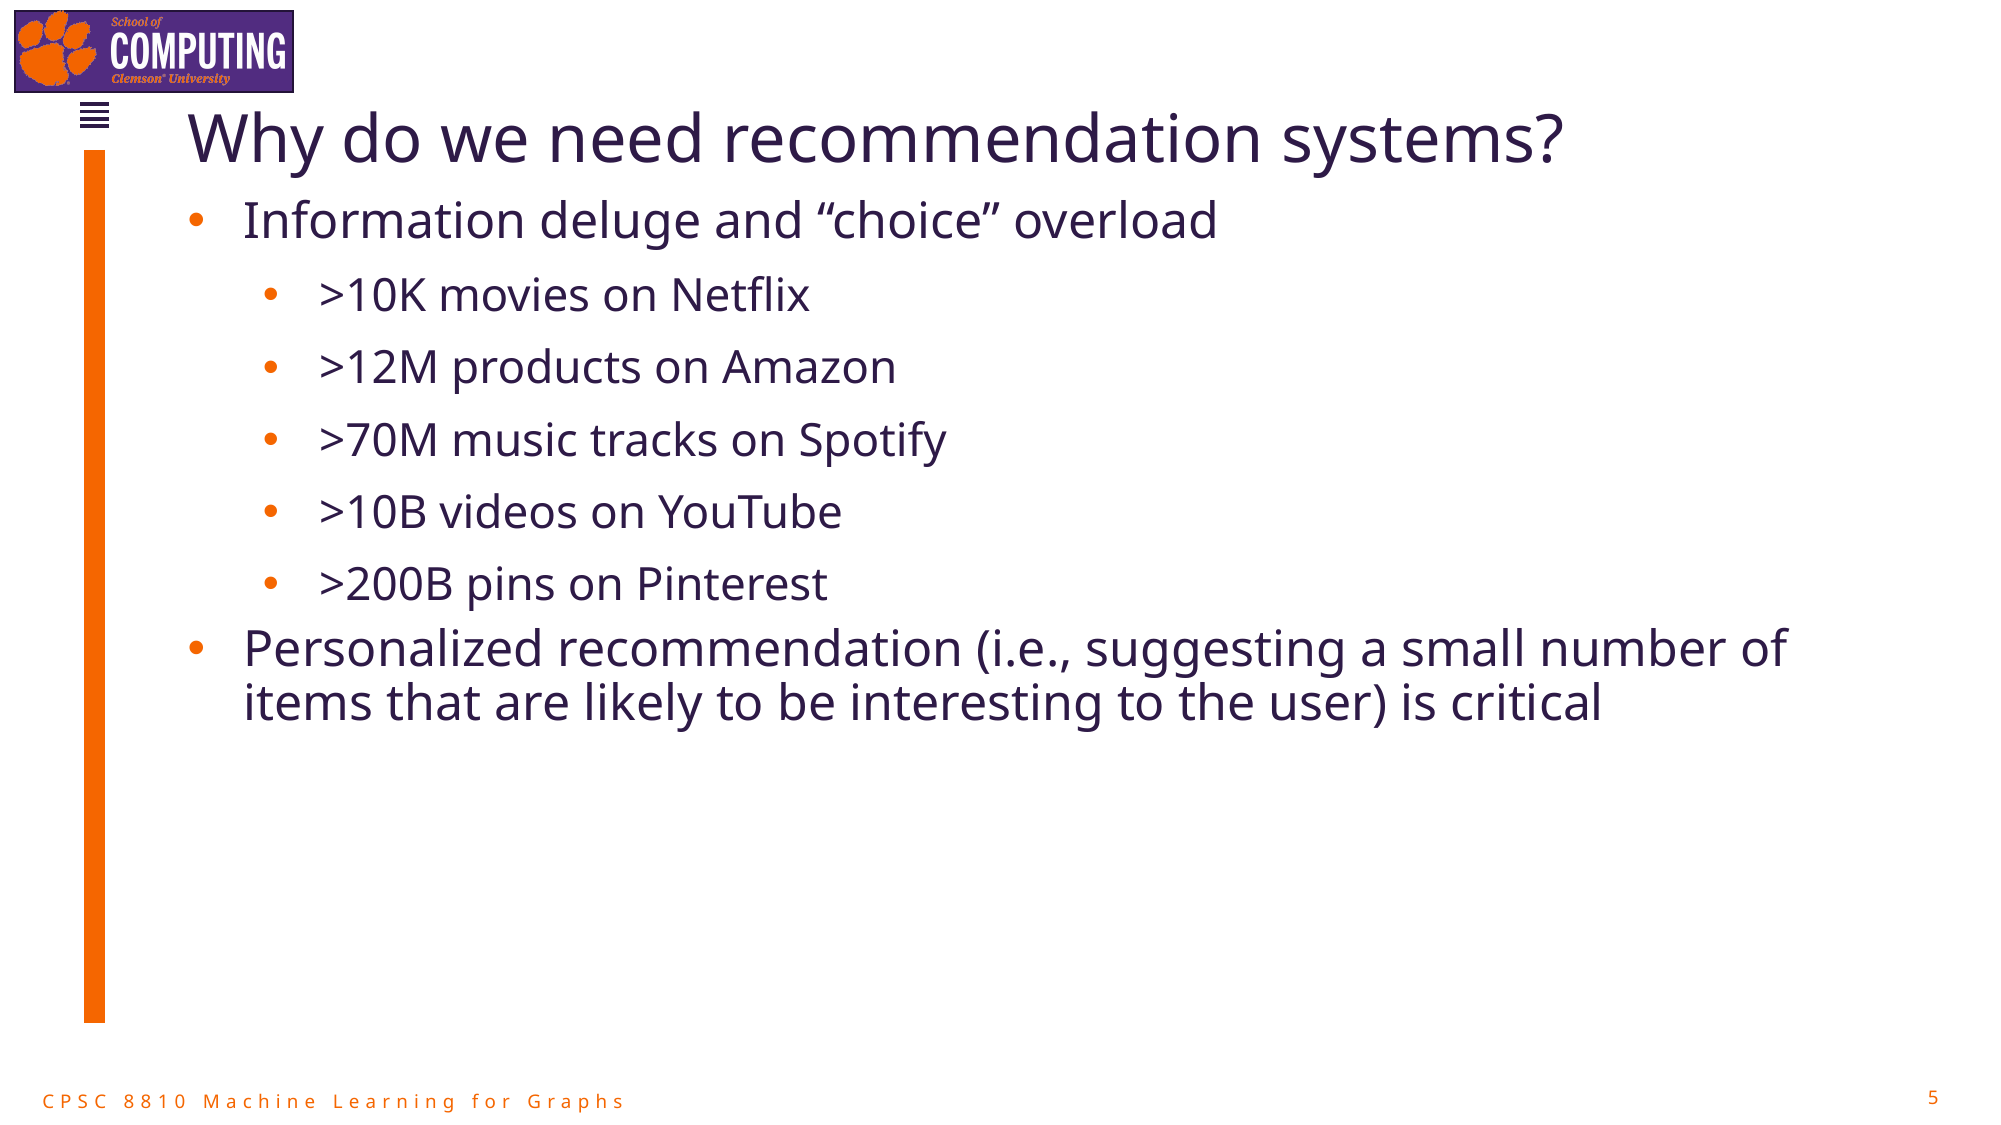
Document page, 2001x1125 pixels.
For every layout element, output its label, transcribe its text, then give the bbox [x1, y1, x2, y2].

title Why do we need recommendation systems? [187, 104, 1913, 178]
list Information deluge and “choice” overload >10K movies on Netflix >12M products on Amazon >70M music tracks on Spotify >10B videos on YouTube >200B pins on Pinterest Personalized recommendation (i.e., suggesting a small number of items that are likely to be interesting to the user) is critical [187, 195, 1867, 737]
picture [18, 10, 285, 86]
